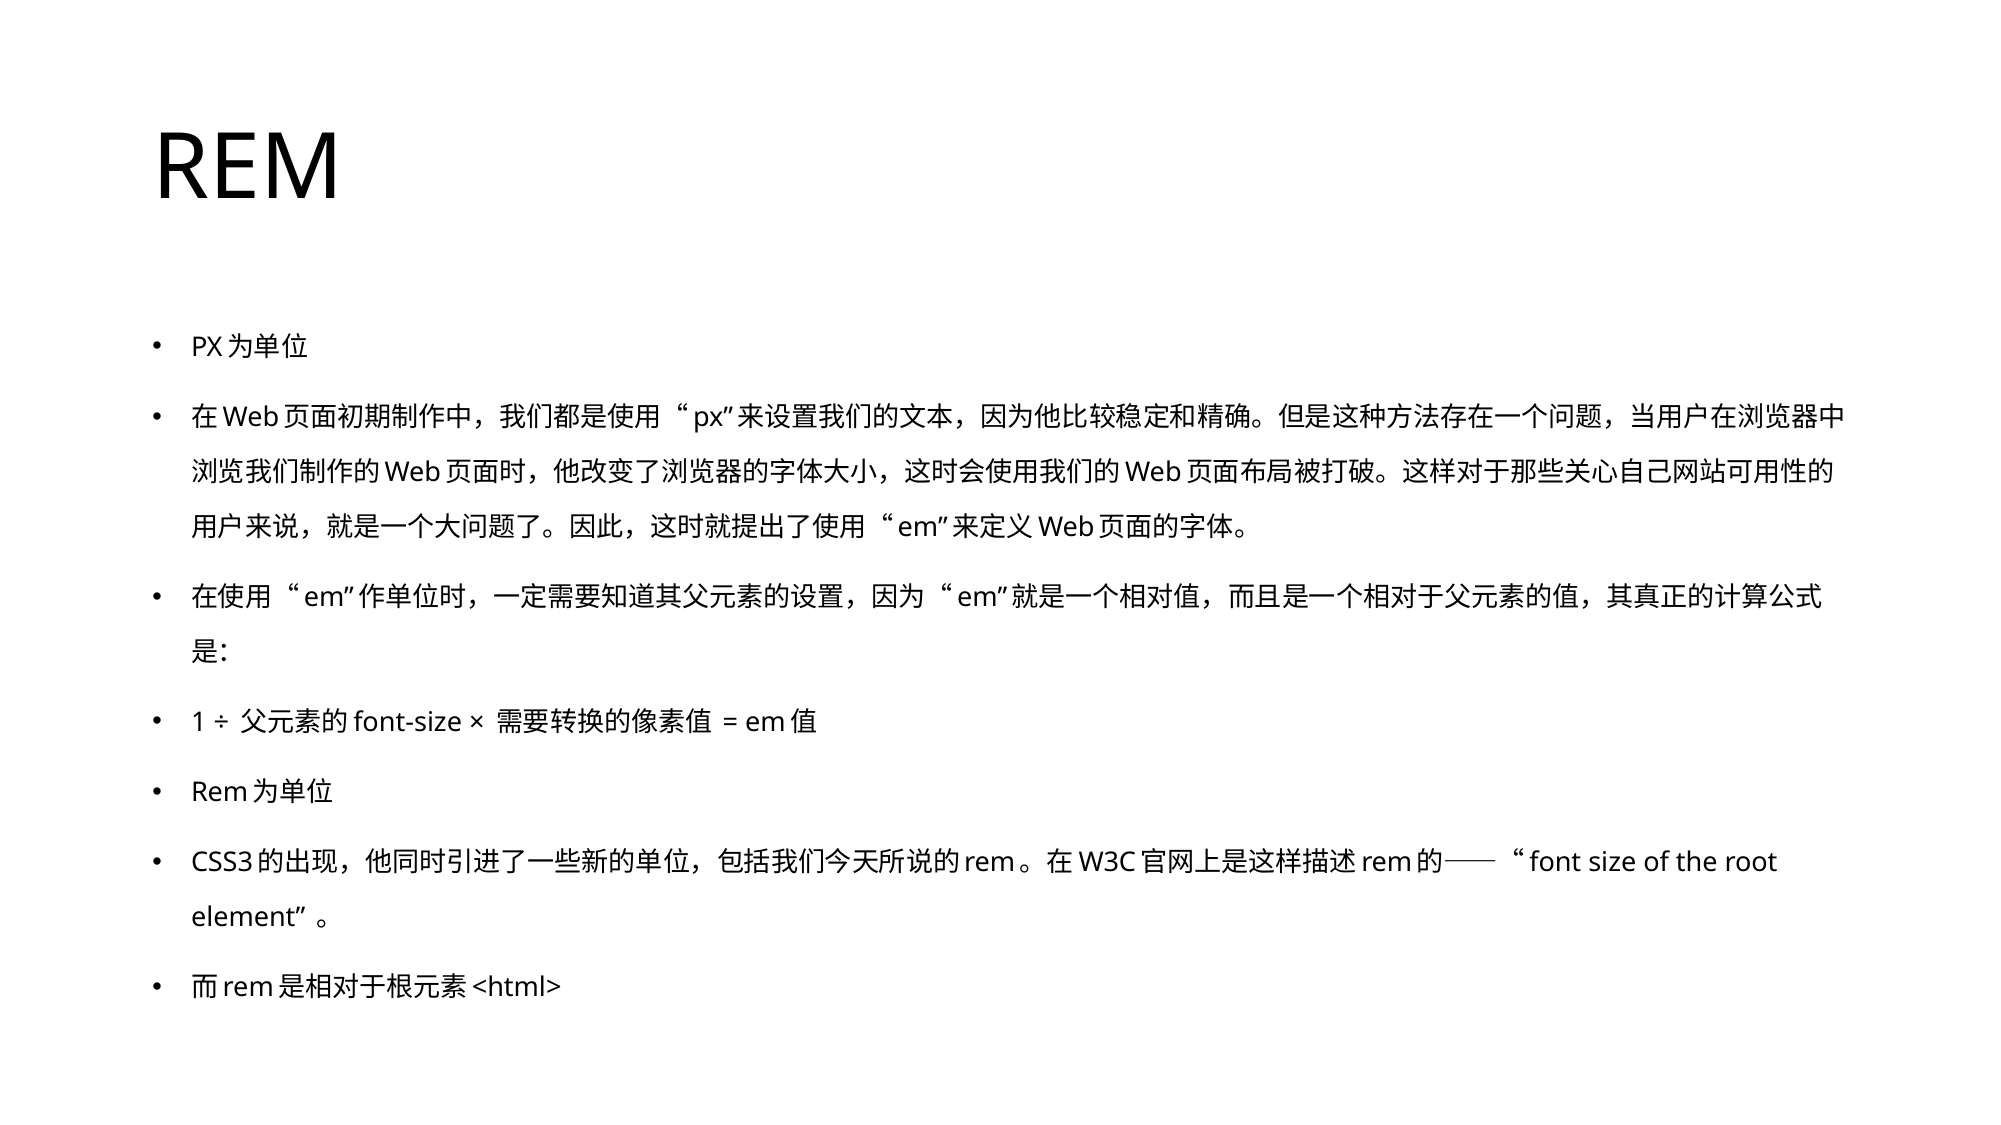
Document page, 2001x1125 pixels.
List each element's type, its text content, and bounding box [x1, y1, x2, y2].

list PX为单位 在Web页面初期制作中，我们都是使用“px”来设置我们的文本，因为他比较稳定和精确。但是这种方法存在一个问题，当用户在浏览器中浏览我们制作的Web页面时，他改变了浏览器的字体大小，这时会使用我们的Web页面布局被打破。这样对于那些关心自己网站可用性的用户来说，就是一个大问题了。因此，这时就提出了使用“em”来定义Web页面的字体。 在使用“em”作单位时，一定需要知道其父元素的设置，因为“em”就是一个相对值，而且是一个相对于父元素的值，其真正的计算公式是： 1 ÷ 父元素的font-size × 需要转换的像素值 = em值 Rem为单位 CSS3的出现，他同时引进了一些新的单位，包括我们今天所说的rem。在W3C官网上是这样描述rem的——“font size of the root element” 。 而rem是相对于根元素<html> [137, 299, 1863, 1014]
title REM [137, 59, 1863, 278]
